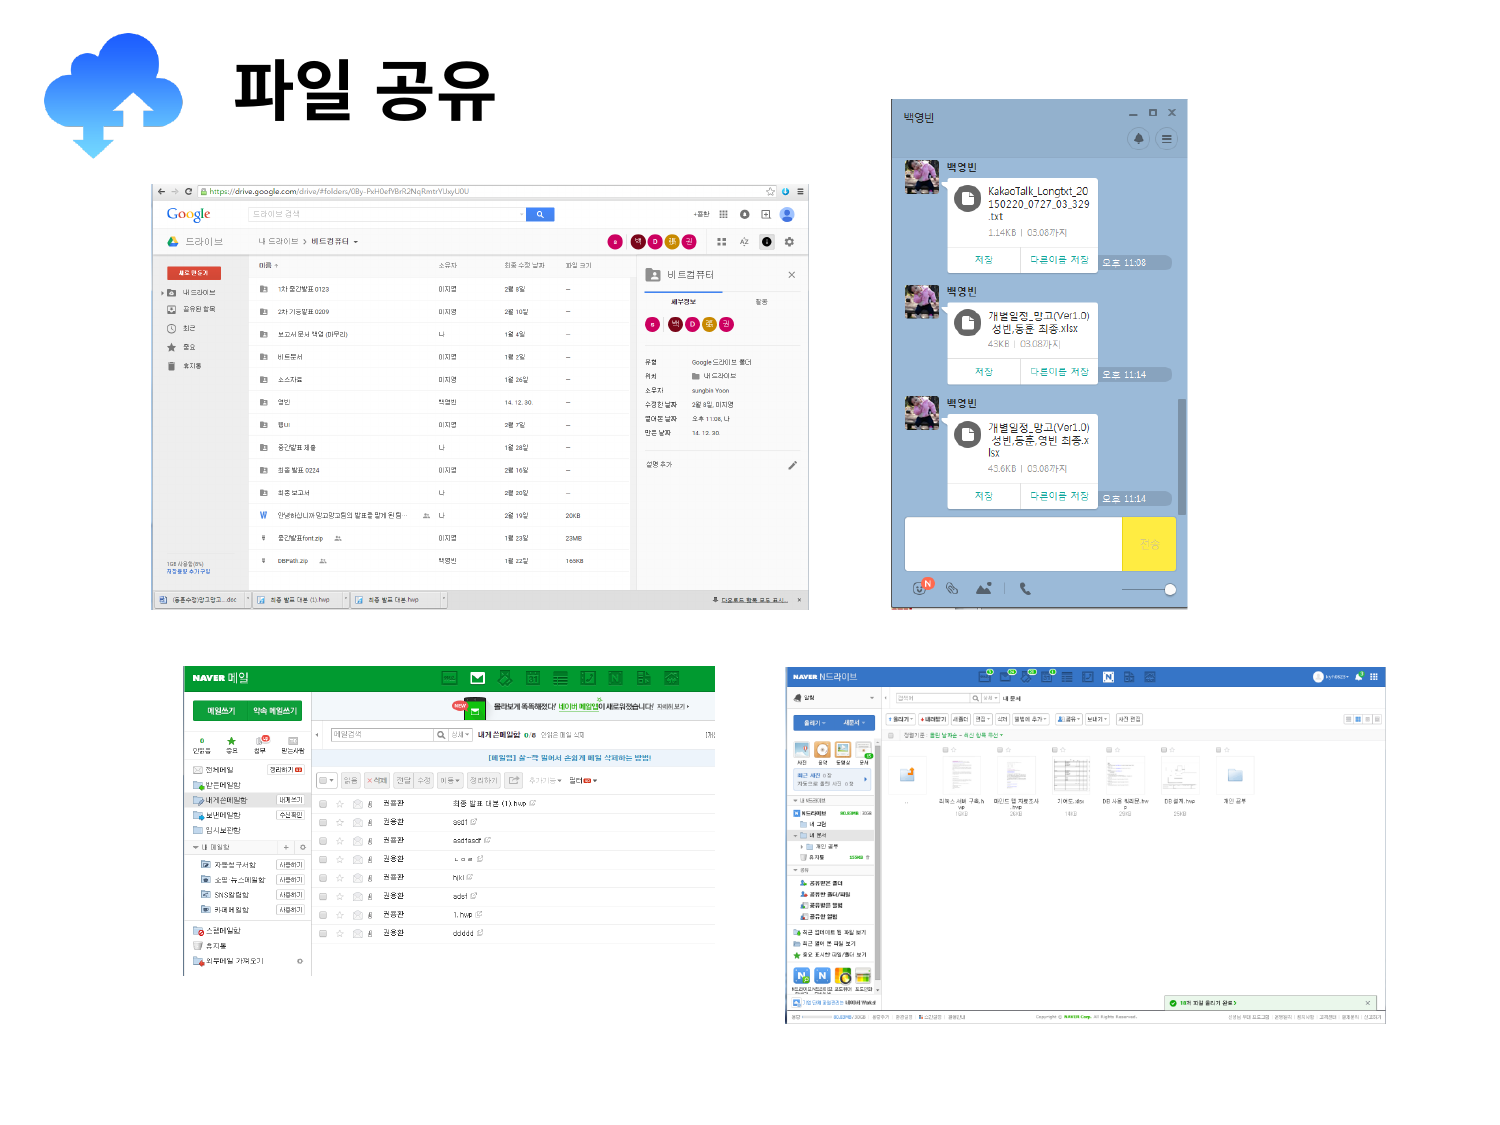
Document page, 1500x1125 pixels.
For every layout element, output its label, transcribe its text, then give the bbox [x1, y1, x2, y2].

text_box 파일 공유 [218, 41, 998, 136]
picture [182, 666, 715, 977]
picture [40, 30, 185, 162]
picture [891, 99, 1188, 610]
picture [785, 667, 1386, 1024]
picture [151, 184, 810, 610]
